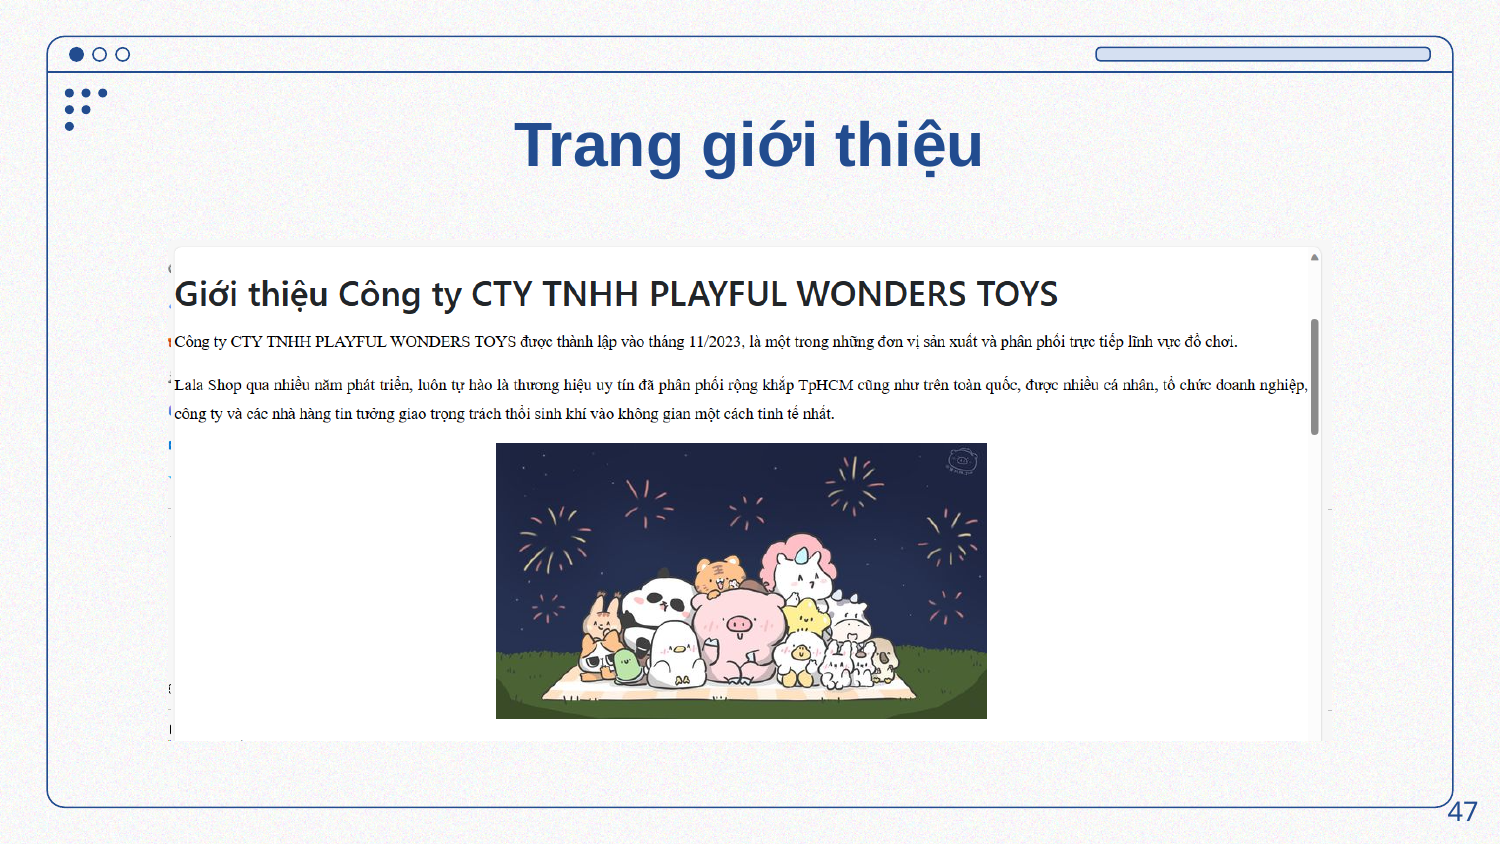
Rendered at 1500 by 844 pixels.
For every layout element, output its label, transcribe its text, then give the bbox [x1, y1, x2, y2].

picture [167, 240, 1333, 741]
slide_number 47 [1403, 779, 1494, 844]
title Trang giới thiệu [117, 88, 1383, 182]
